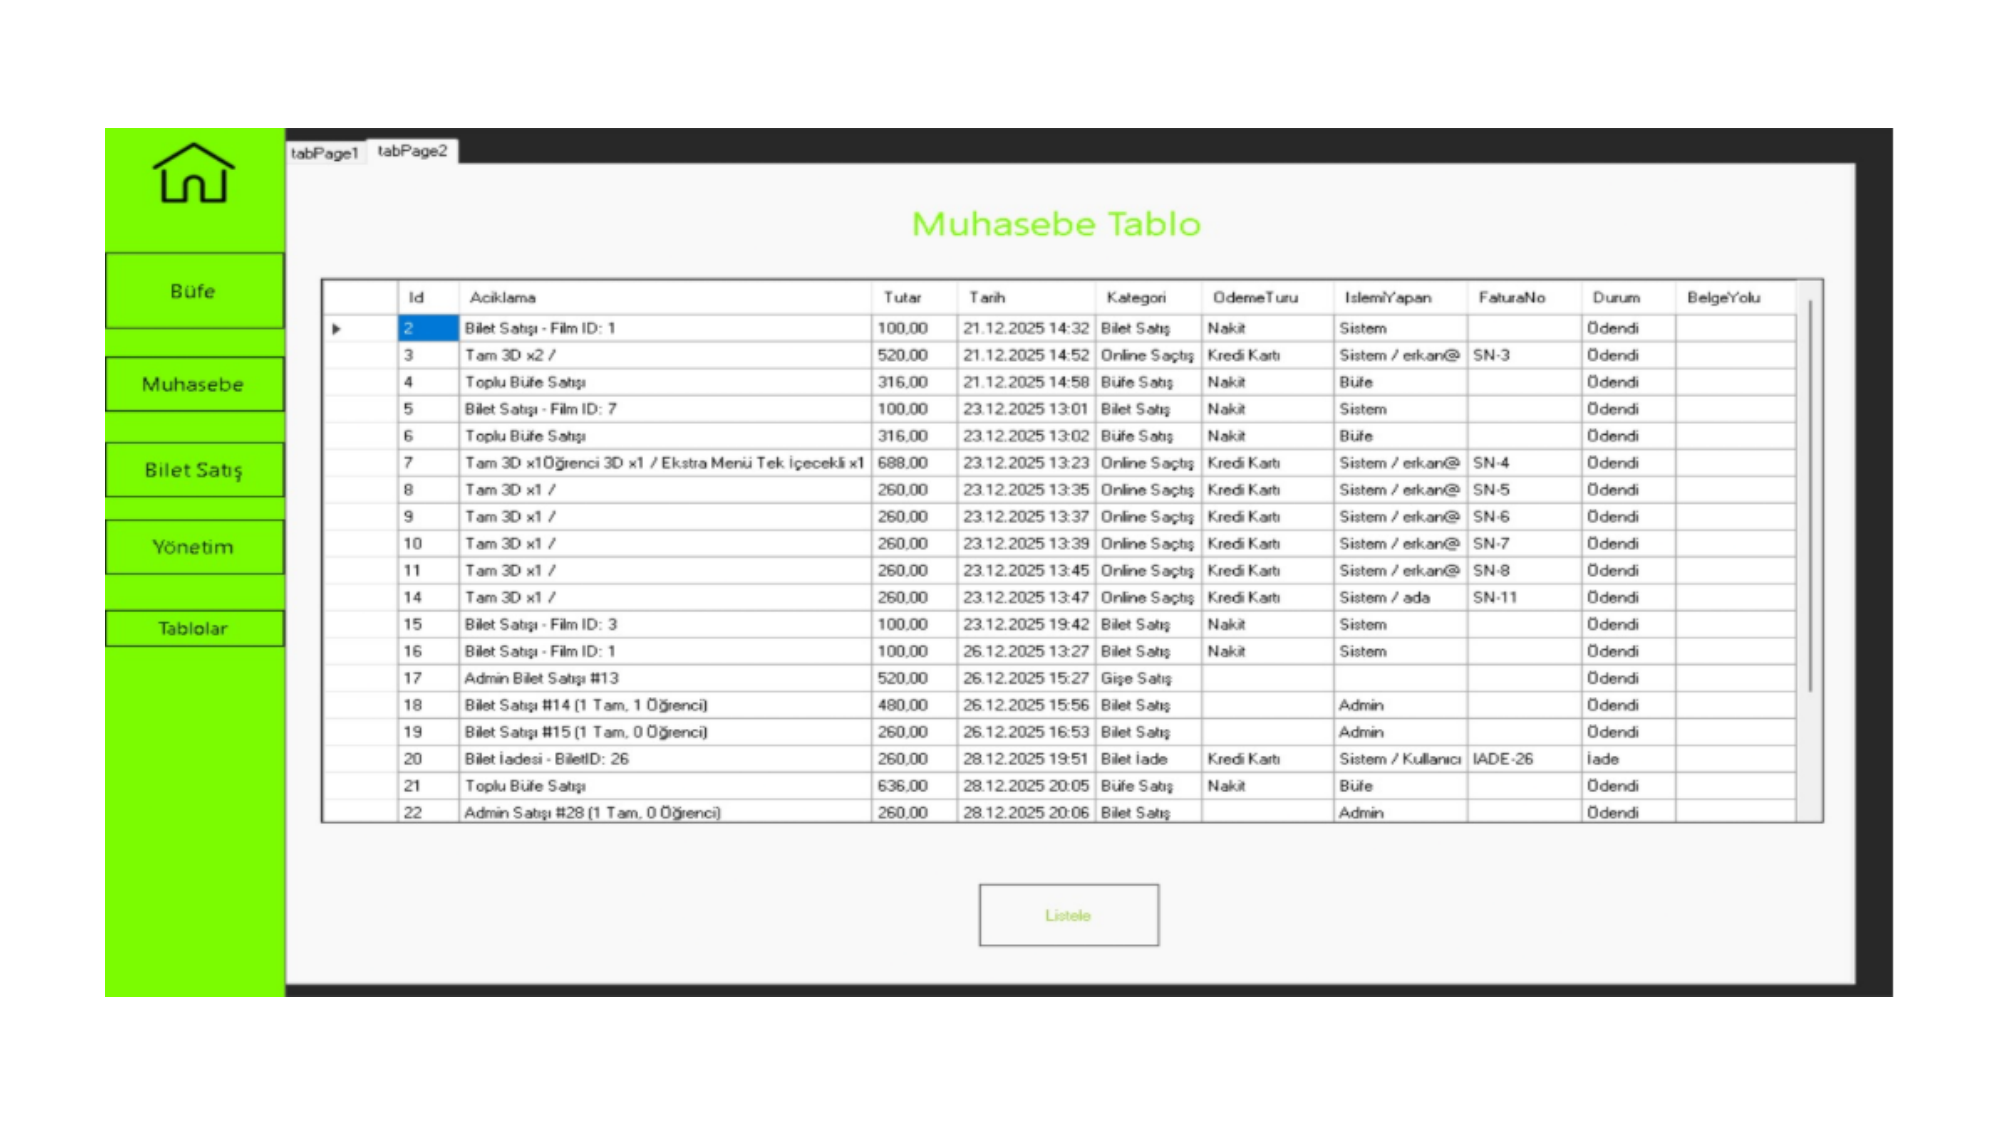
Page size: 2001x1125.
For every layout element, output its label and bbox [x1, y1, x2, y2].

list [104, 128, 1895, 997]
